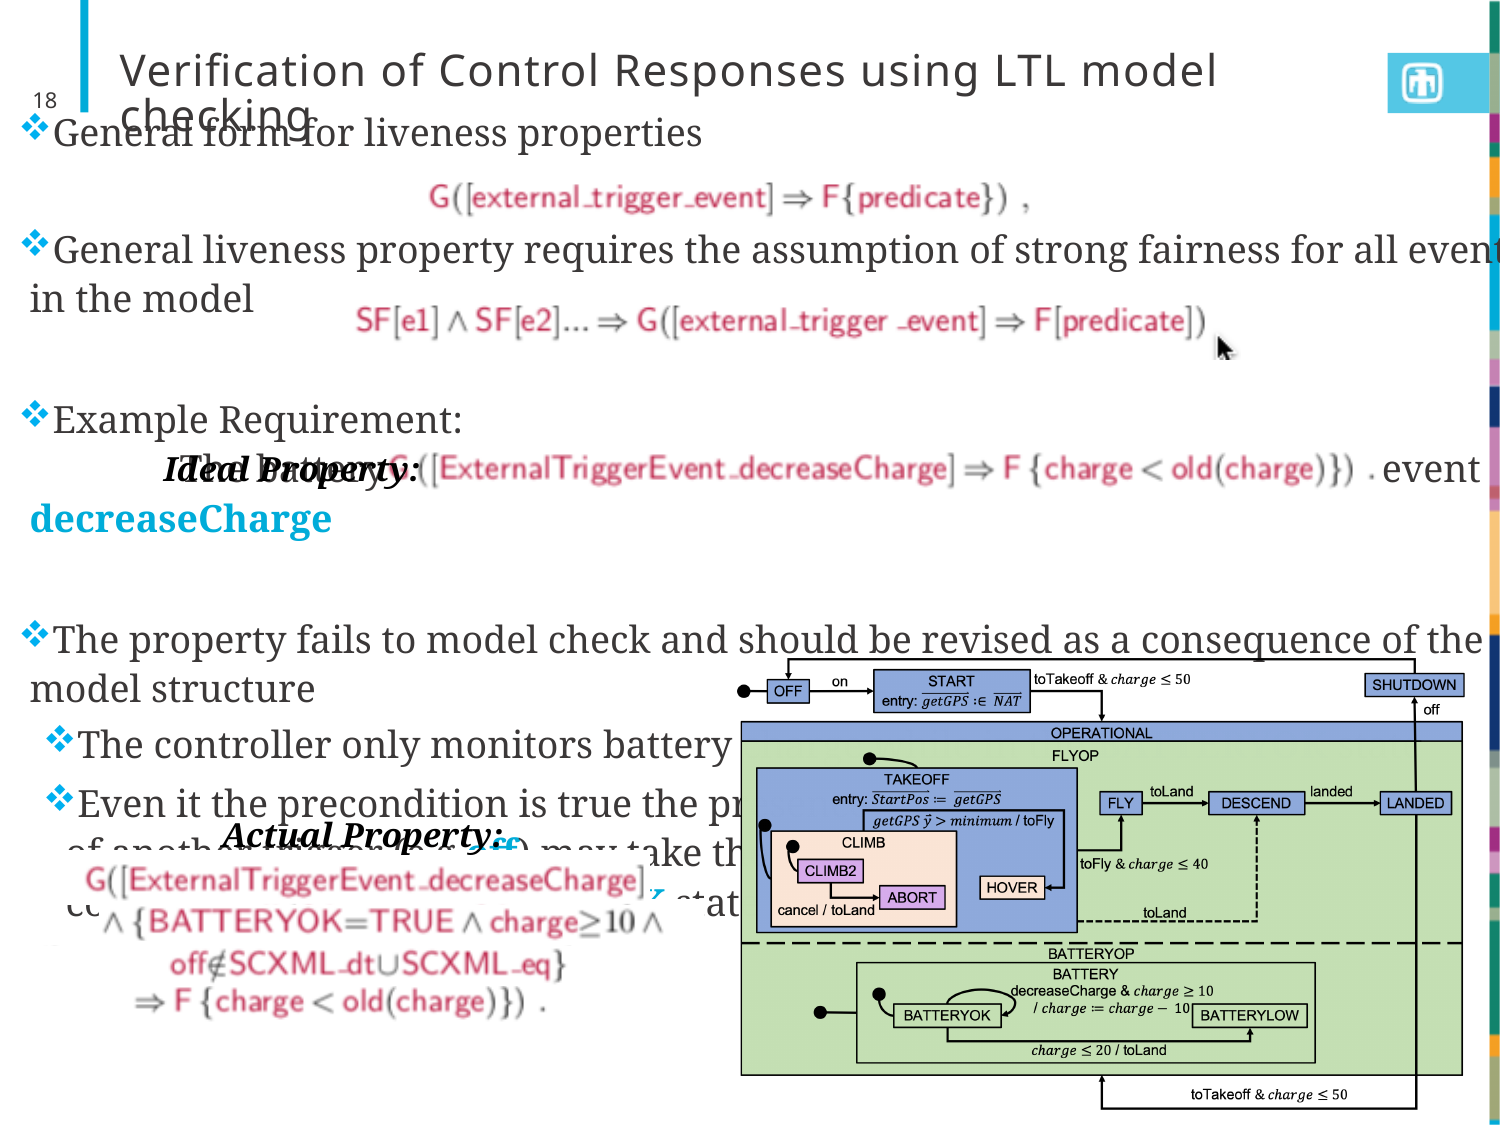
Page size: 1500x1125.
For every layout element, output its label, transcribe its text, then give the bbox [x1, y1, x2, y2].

picture [98, 898, 706, 942]
picture [1490, 708, 1499, 1120]
picture [1401, 62, 1444, 97]
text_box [148, 440, 1381, 497]
picture [0, 657, 1466, 1112]
title Verification of Control Responses using LTL model checking [104, 43, 1342, 97]
slide_number 18 [12, 71, 73, 132]
picture [1490, 1, 1499, 97]
list General form for liveness properties General liveness property requires the assumption of strong fairness for all events in the model Example Requirement: The battery charge shall decrease in value after an external trigger event decreaseCharge The property fails to model check and should be revised as a consequence of the model structure The controller only monitors battery charge while in the BATTERYOK state Even it the precondition is true the presence of another trigger (e.g off) may take the controller out of the BATTERYOK state [18, 97, 1500, 708]
picture [371, 166, 1075, 225]
picture [314, 279, 1242, 360]
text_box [56, 806, 693, 906]
